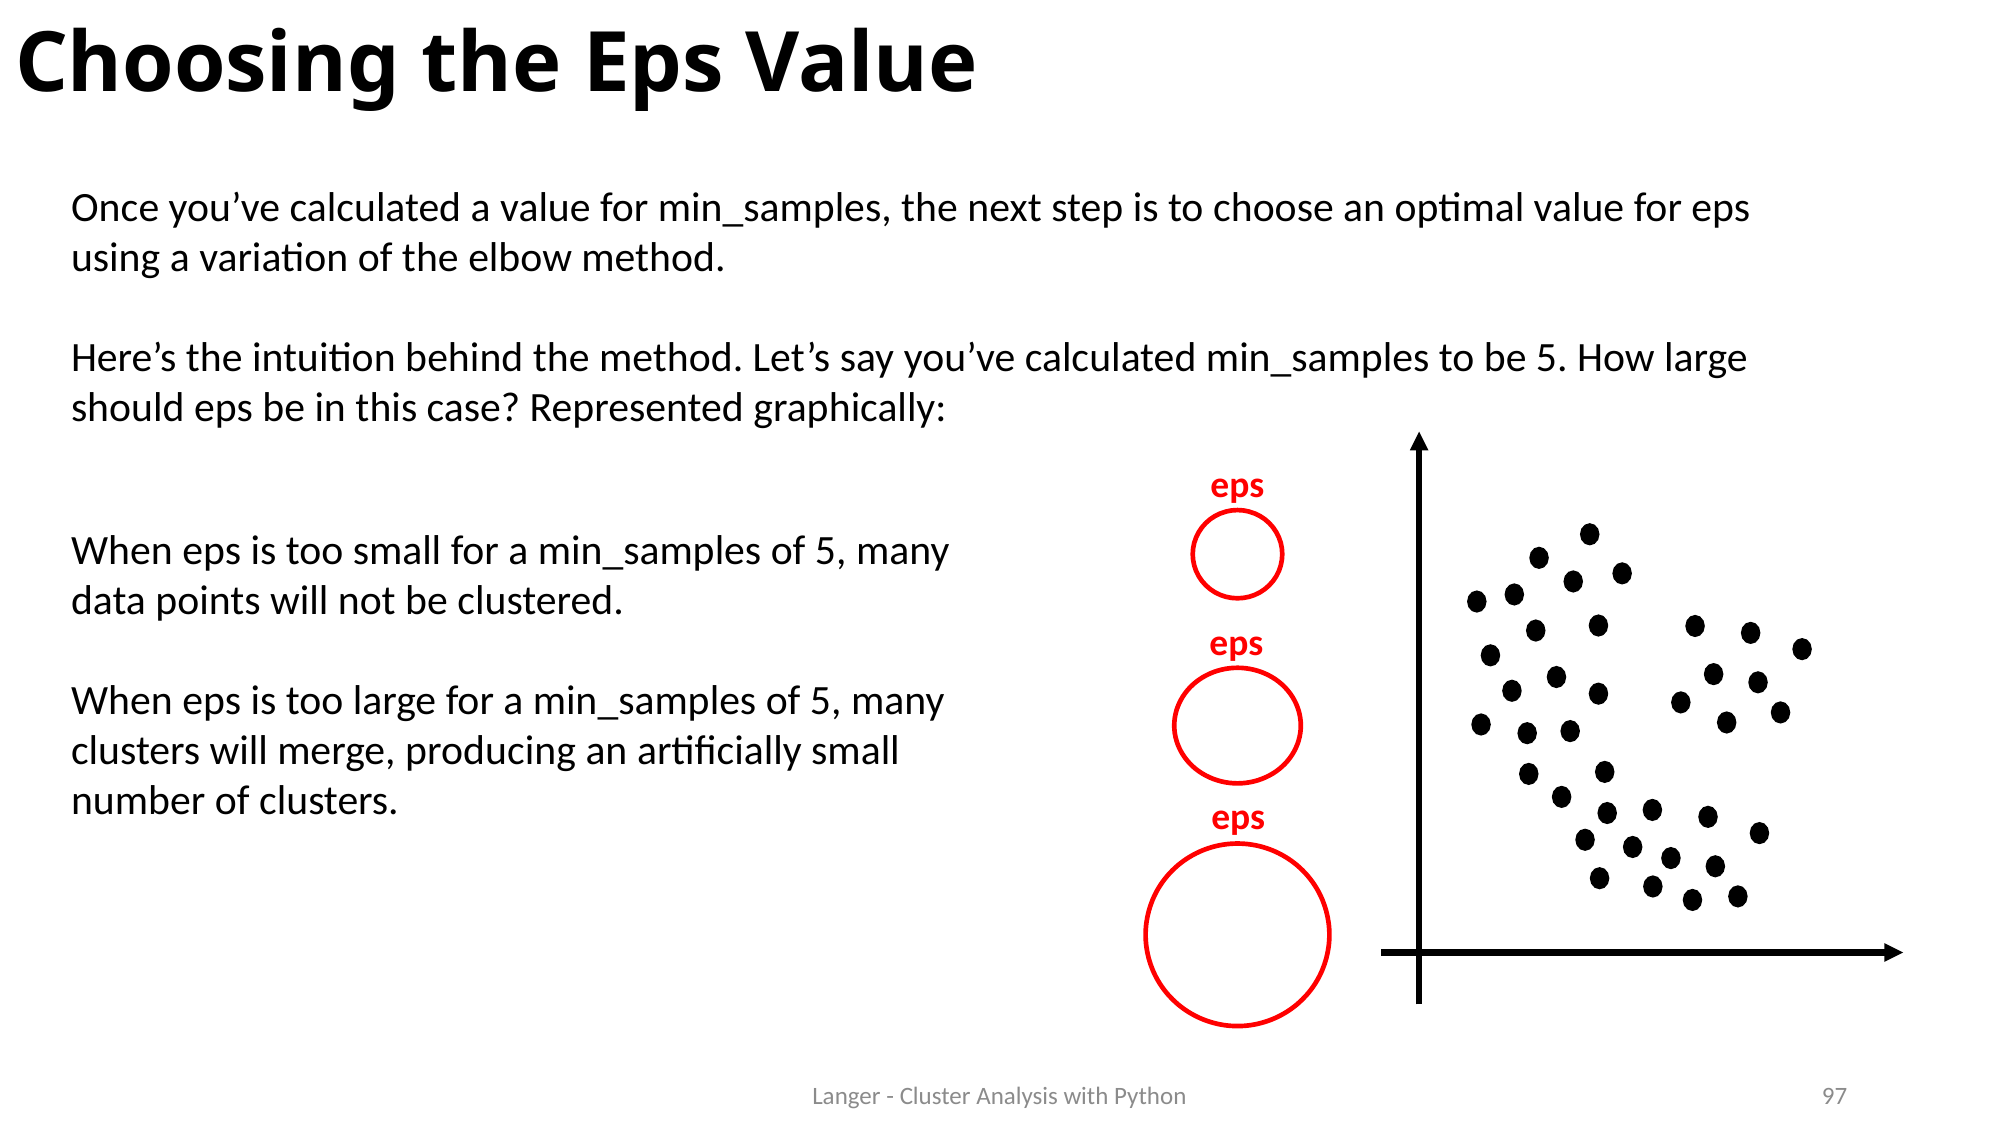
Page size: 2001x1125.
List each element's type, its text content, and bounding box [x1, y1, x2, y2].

text_box [1191, 512, 1284, 600]
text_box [1468, 524, 1811, 910]
text_box [1173, 671, 1302, 784]
footer Langer - Cluster Analysis with Python [662, 1064, 1338, 1125]
text_box [1144, 845, 1331, 1028]
title Choosing the Eps Value [0, 3, 1597, 128]
text_box eps [1181, 452, 1294, 512]
text_box Once you’ve calculated a value for min_samples, the next step is to choose an optimal value for eps using a variation of the elbow method. Here’s the intuition behind the method. Let’s say you’ve calculated min_samples to be 5. How large should eps be in this case? Represented graphically: [56, 172, 1818, 438]
slide_number 97 [1412, 1064, 1863, 1125]
text_box eps [1182, 784, 1295, 845]
text_box When eps is too small for a min_samples of 5, many data points will not be clustered. When eps is too large for a min_samples of 5, many clusters will merge, producing an artificially small number of clusters. [56, 515, 1022, 830]
text_box eps [1180, 610, 1293, 671]
